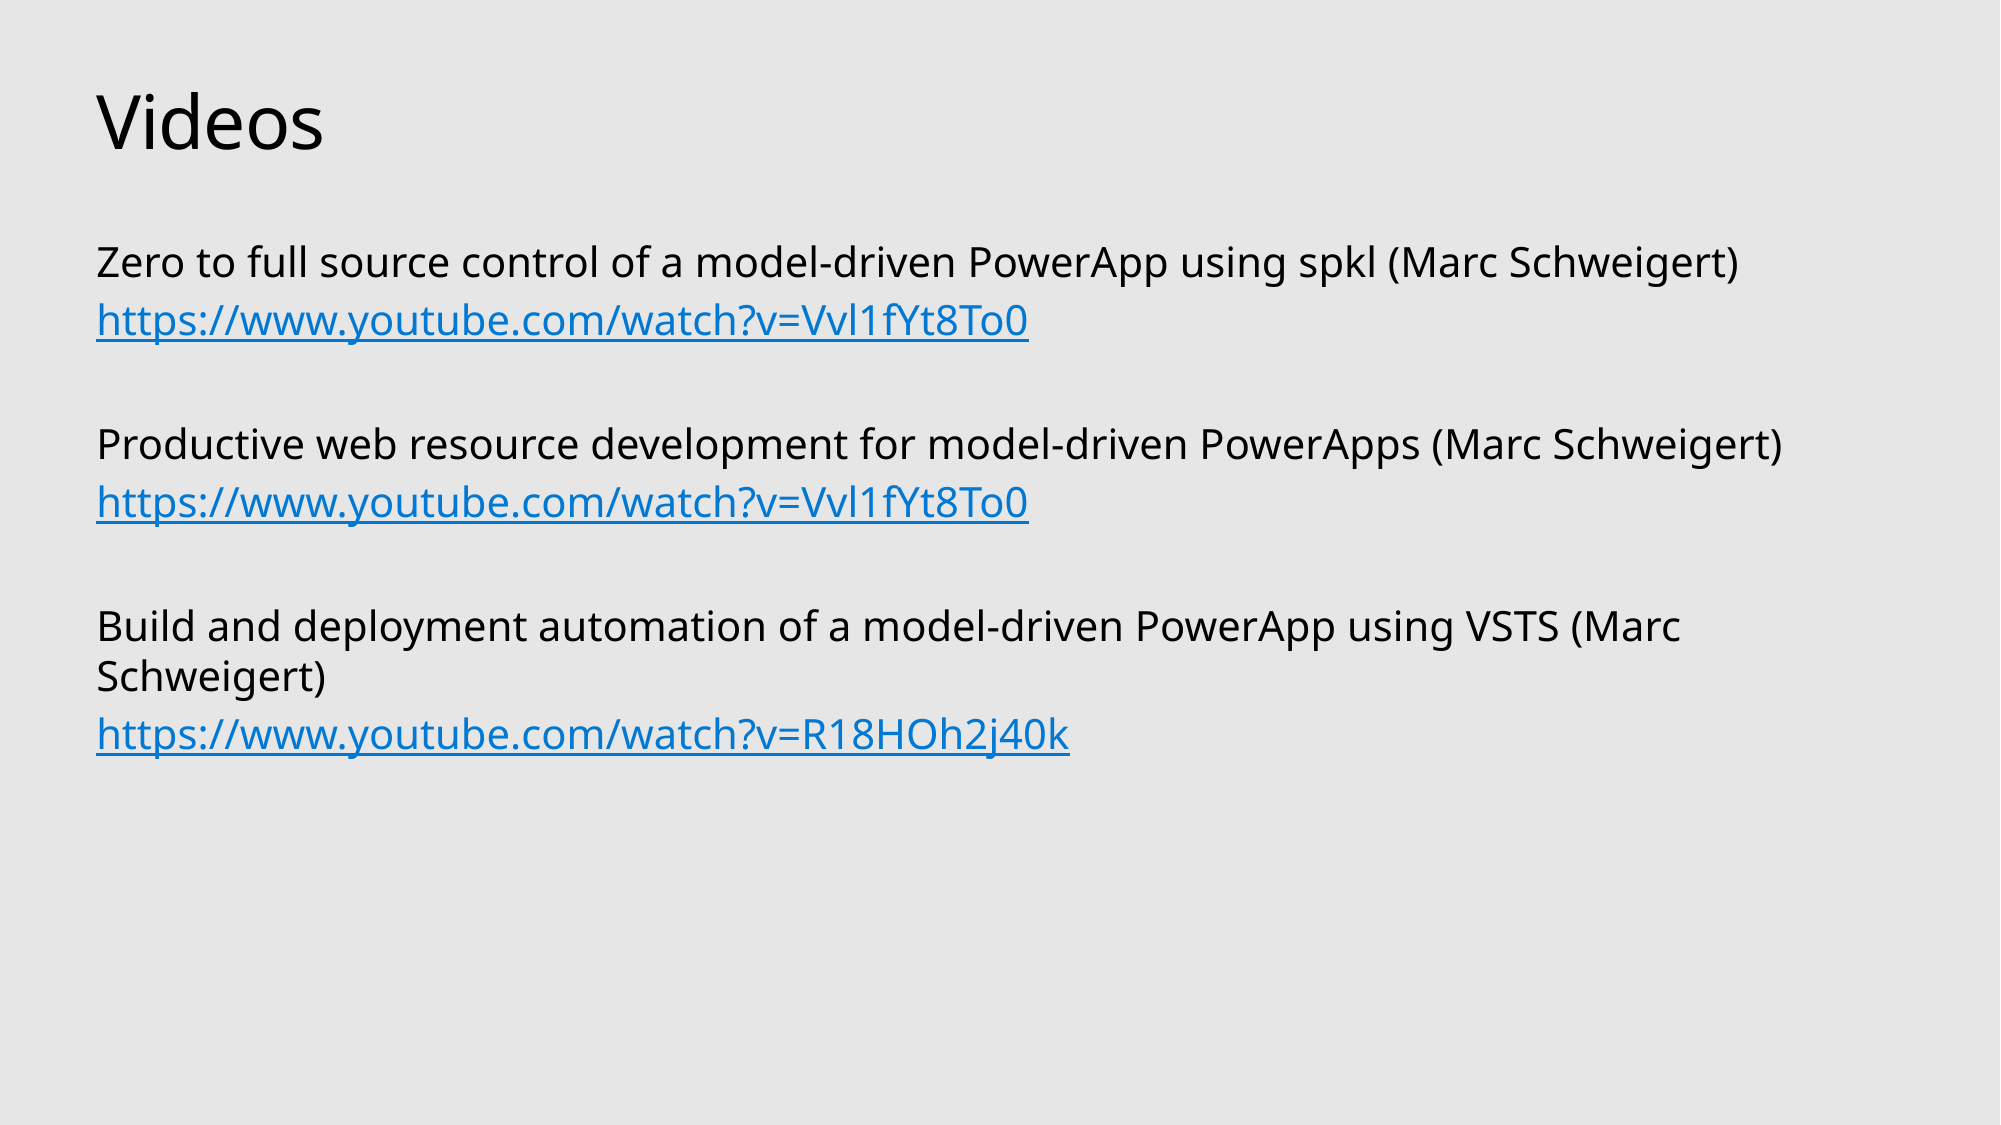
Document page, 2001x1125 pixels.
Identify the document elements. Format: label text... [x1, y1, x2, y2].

title Videos [96, 75, 1904, 166]
list Zero to full source control of a model-driven PowerApp using spkl (Marc Schweigert) https://www.youtube.com/watch?v=Vvl1fYt8To0 Productive web resource development for model-driven PowerApps (Marc Schweigert) https://www.youtube.com/watch?v=Vvl1fYt8To0 Build and deployment automation of a model-driven PowerApp using VSTS (Marc Schweigert) https://www.youtube.com/watch?v=R18HOh2j40k [96, 235, 1904, 1061]
